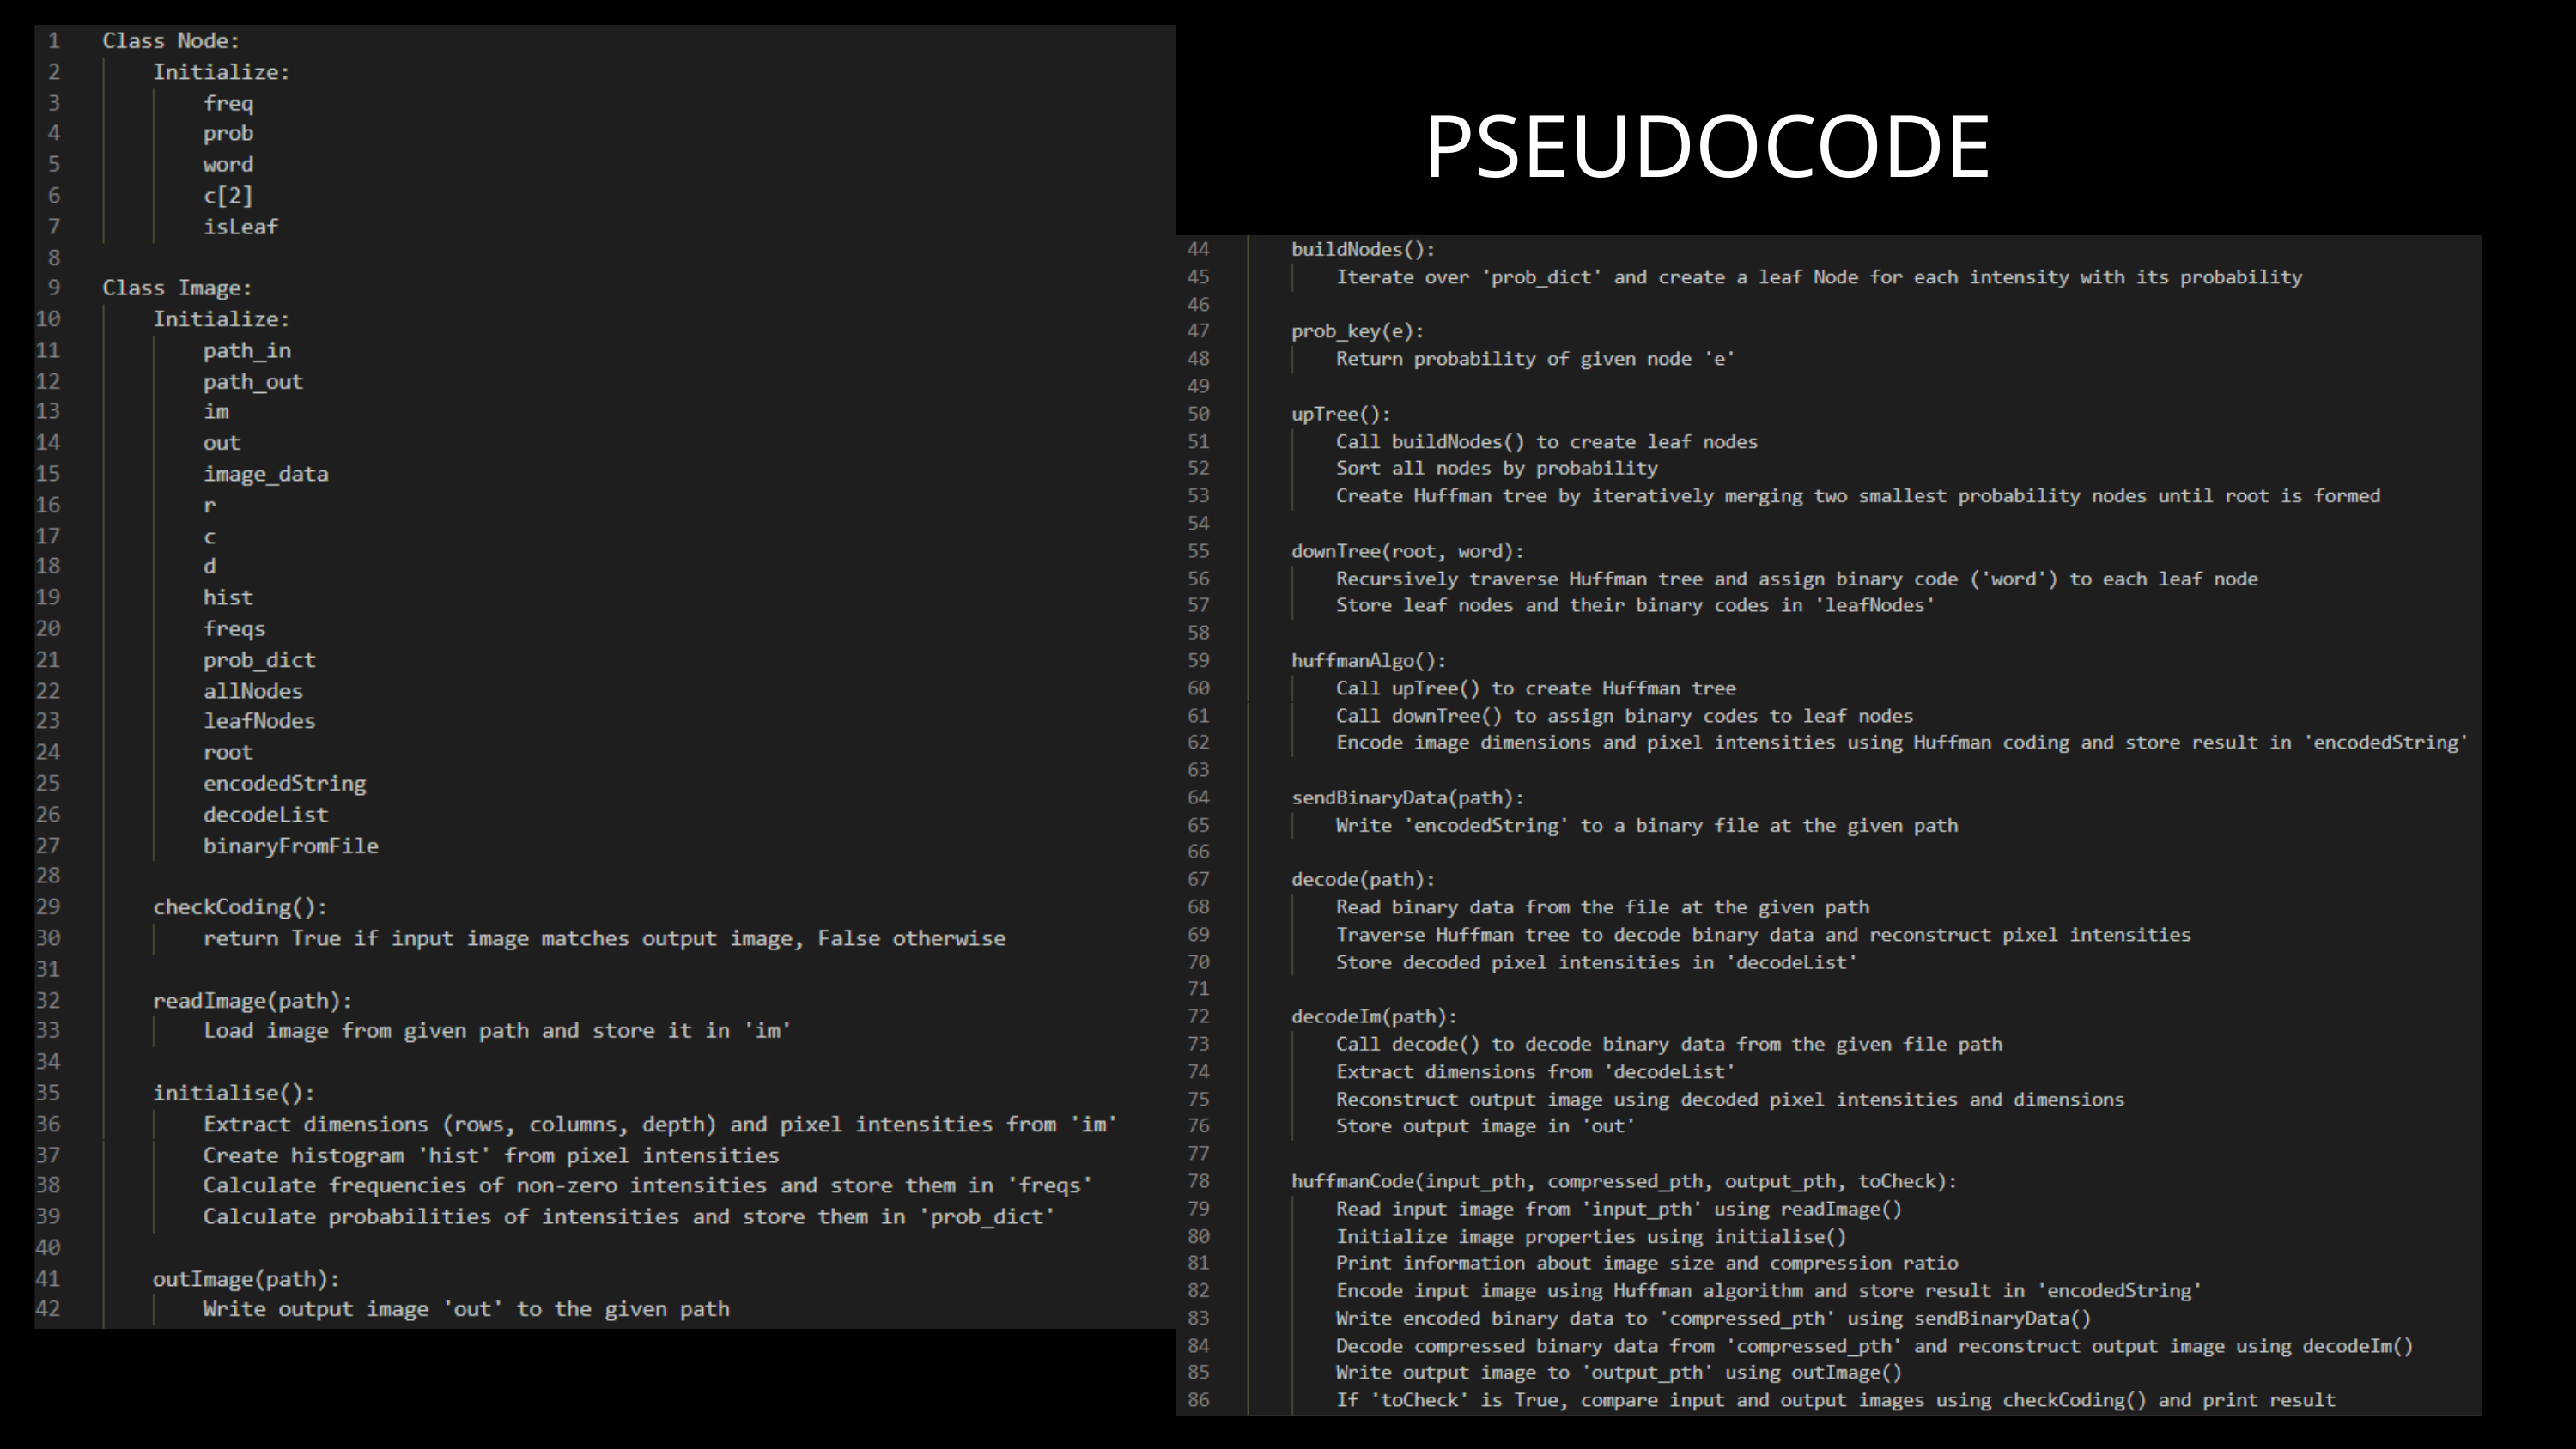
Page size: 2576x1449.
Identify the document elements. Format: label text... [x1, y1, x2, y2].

text_box PSEUDOCODE [985, 91, 2432, 195]
text_box [1176, 235, 2482, 1416]
text_box [34, 25, 1176, 1329]
